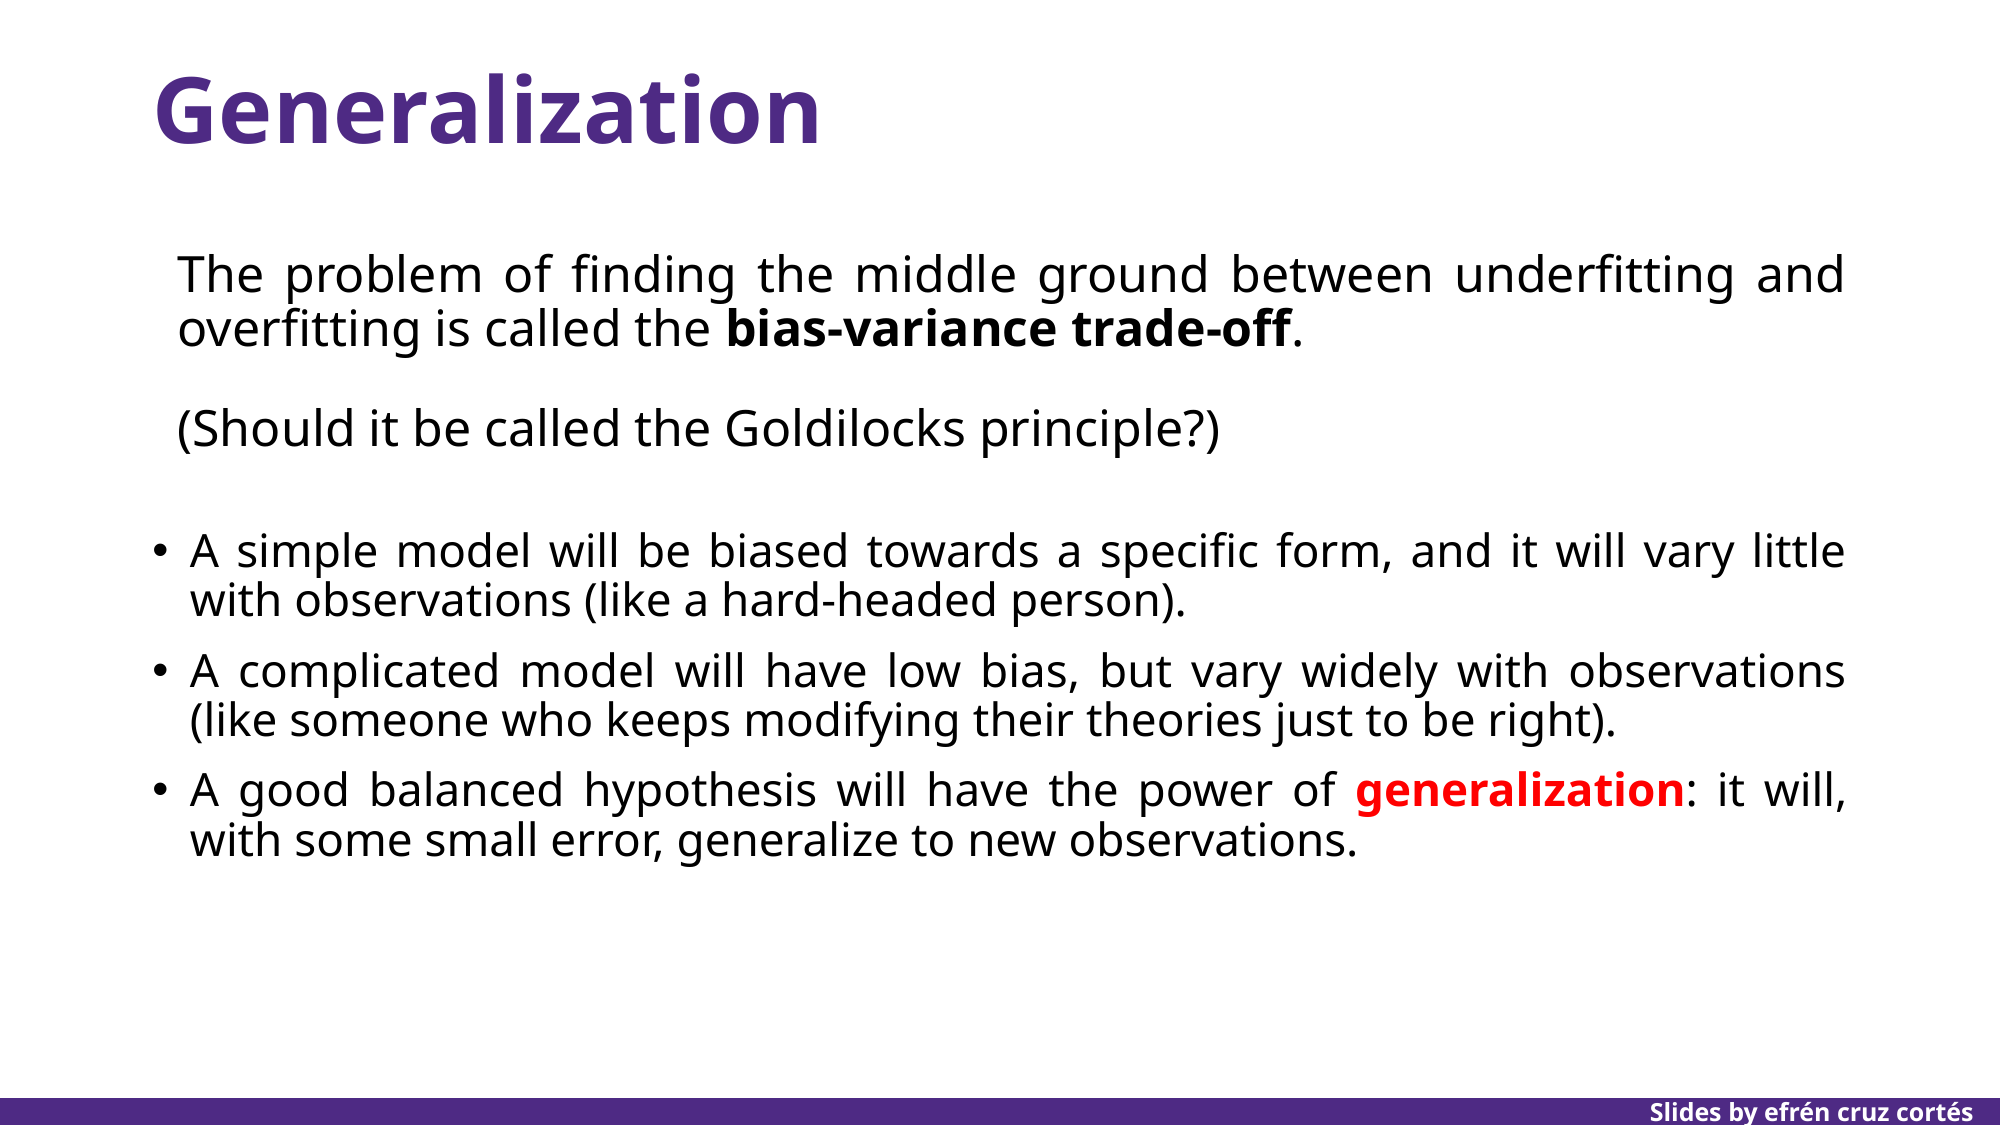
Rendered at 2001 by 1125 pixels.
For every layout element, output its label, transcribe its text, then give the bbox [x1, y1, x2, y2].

list The problem of finding the middle ground between underfitting and overfitting is called the bias-variance trade-off. (Should it be called the Goldilocks principle?) A simple model will be biased towards a specific form, and it will vary little with observations (like a hard-headed person). A complicated model will have low bias, but vary widely with observations (like someone who keeps modifying their theories just to be right). A good balanced hypothesis will have the power of generalization: it will, with some small error, generalize to new observations. [137, 241, 1863, 1040]
title Generalization [137, 39, 1863, 188]
